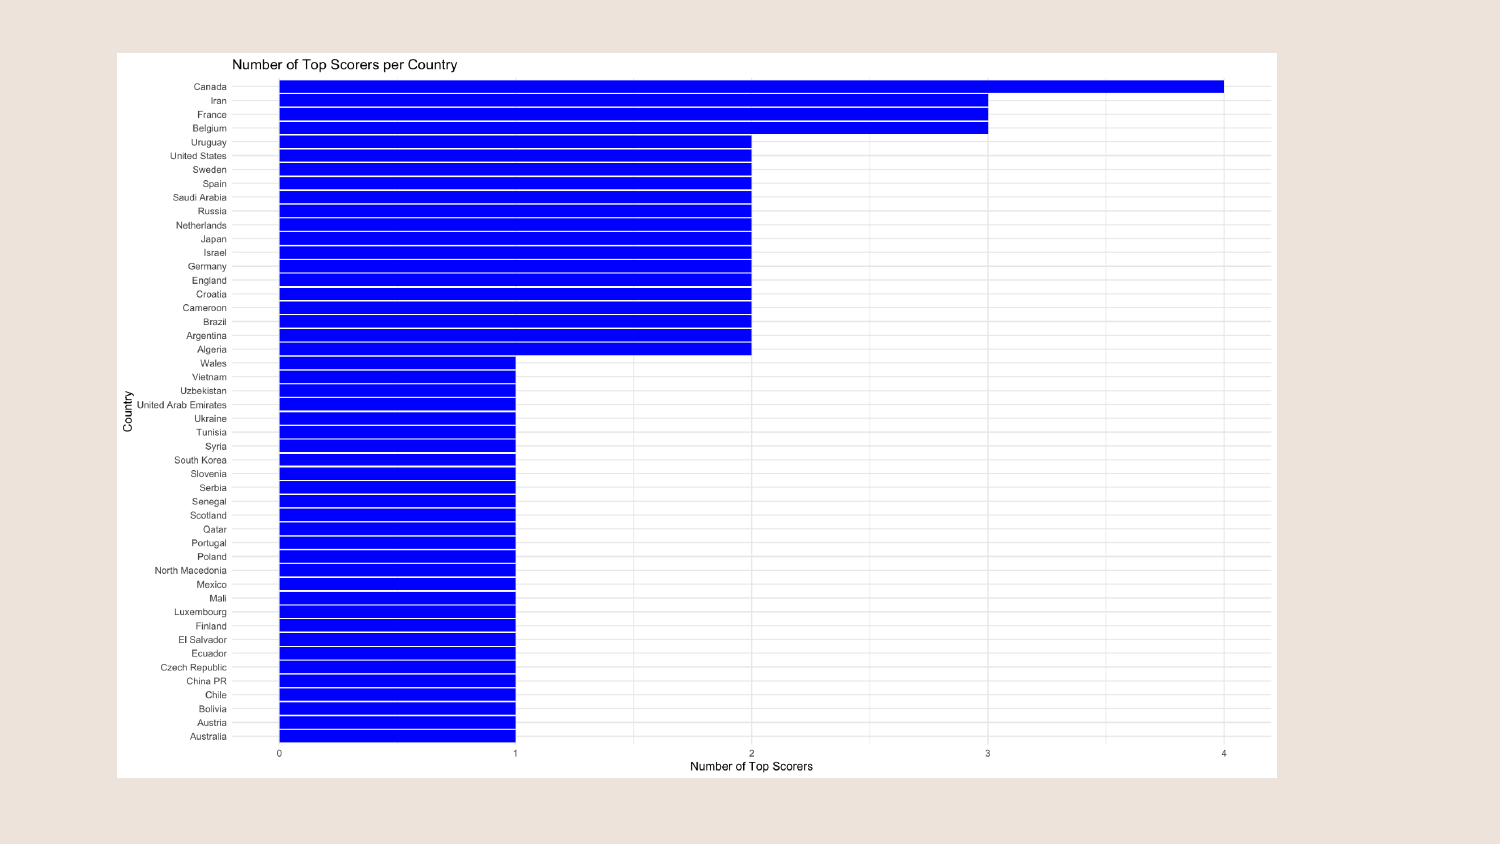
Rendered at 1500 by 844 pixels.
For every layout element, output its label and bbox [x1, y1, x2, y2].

picture [117, 53, 1277, 779]
